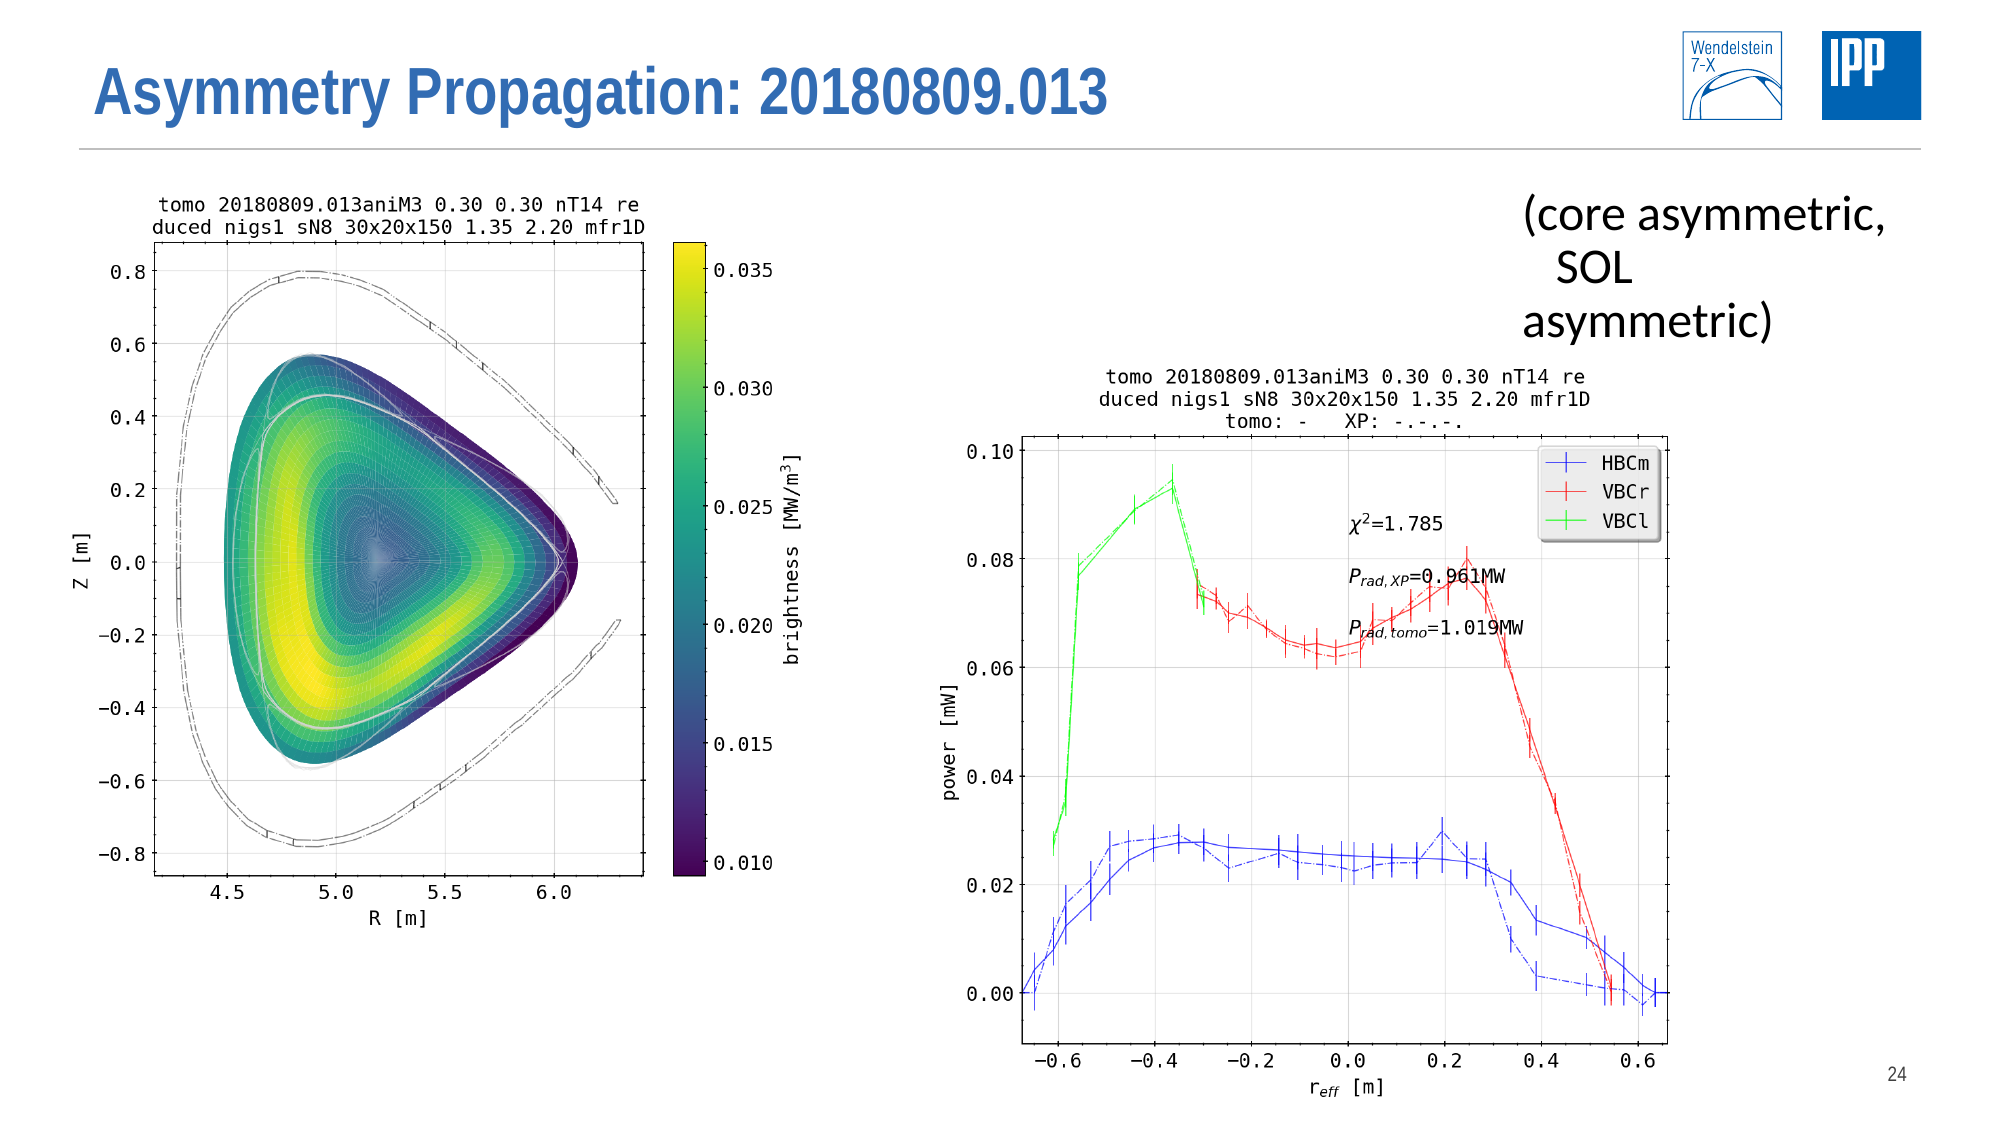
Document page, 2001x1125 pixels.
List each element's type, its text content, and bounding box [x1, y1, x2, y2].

title Asymmetry Propagation: 20180809.013 [78, 30, 1638, 136]
slide_number 24 [1744, 1042, 1922, 1103]
picture [67, 191, 810, 933]
picture [935, 363, 1676, 1103]
text_box (core asymmetric, SOL asymmetric) [1507, 179, 1909, 243]
